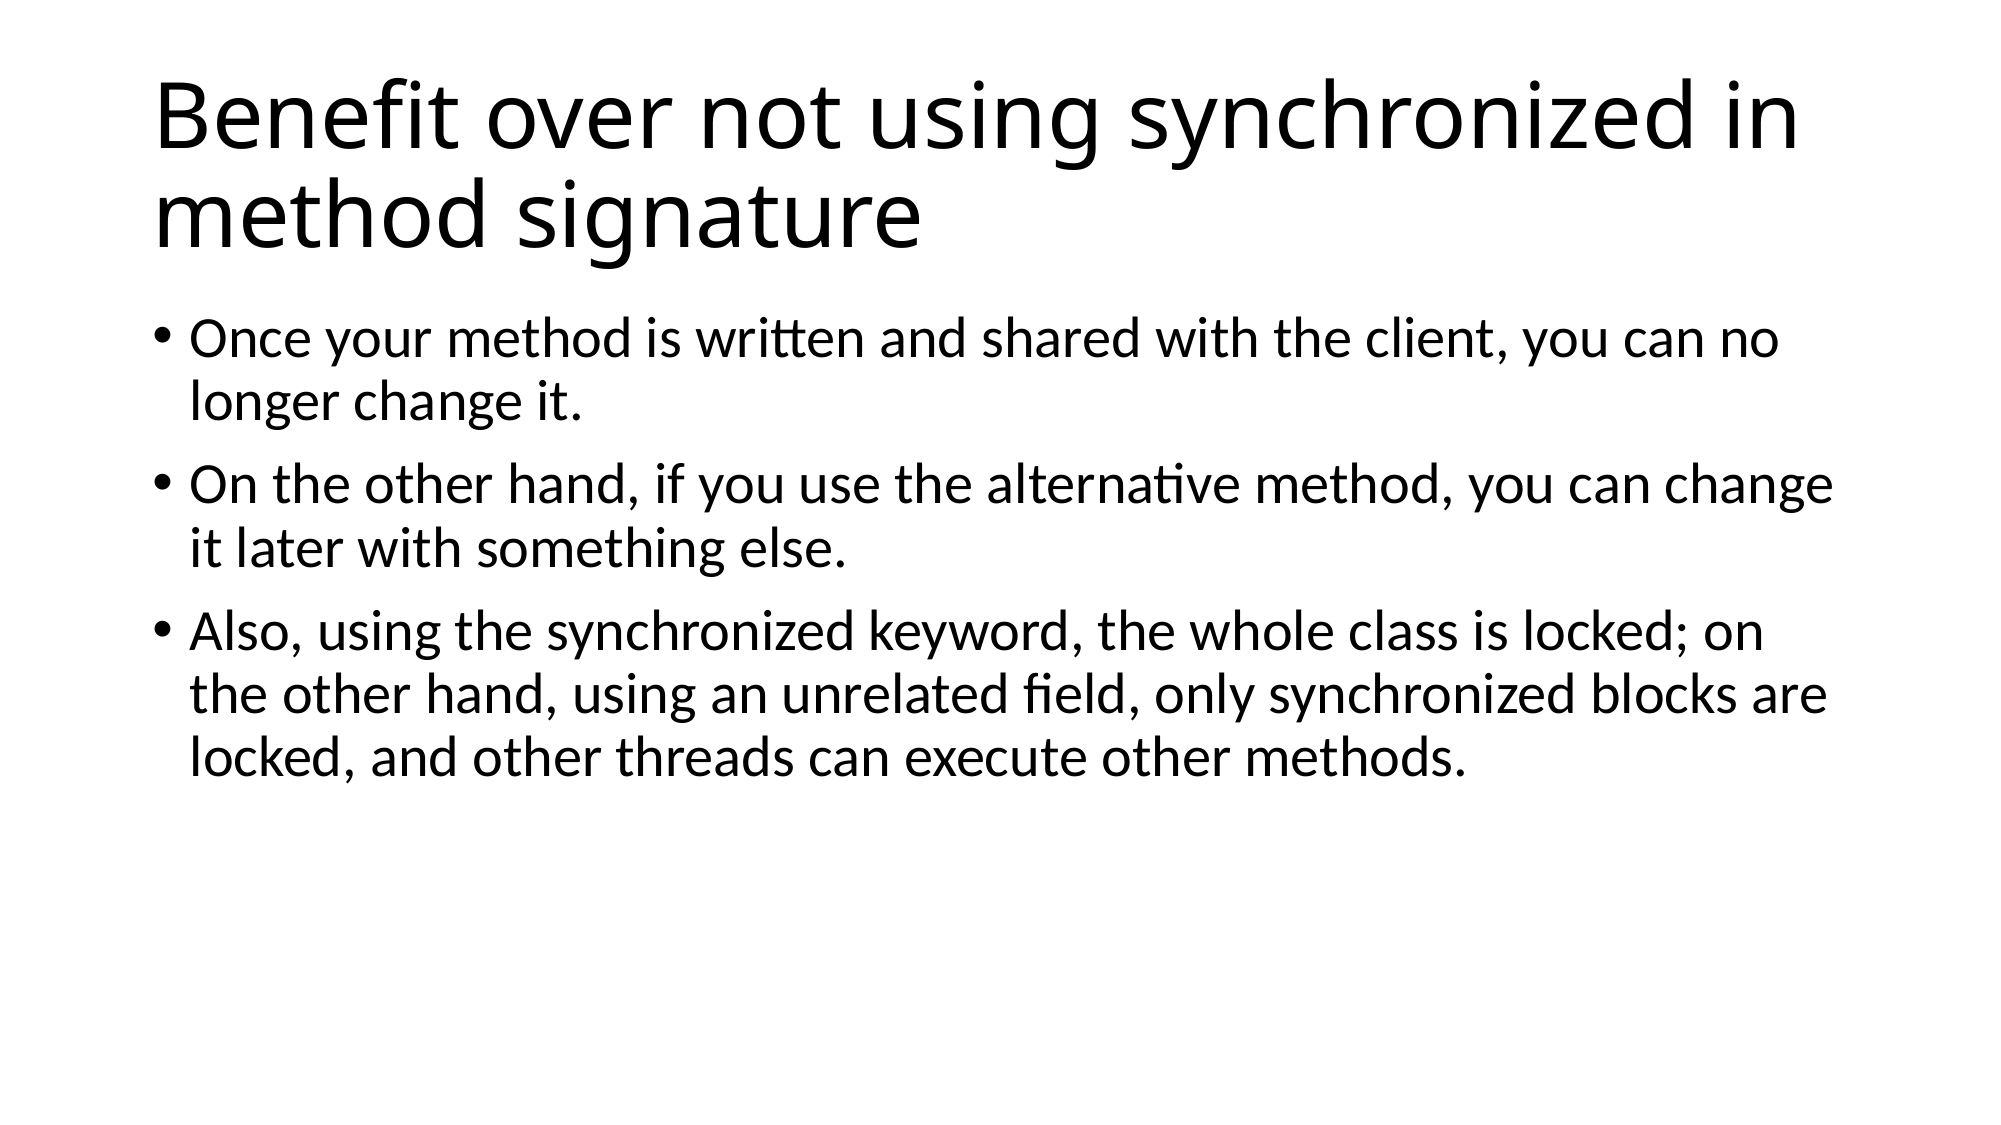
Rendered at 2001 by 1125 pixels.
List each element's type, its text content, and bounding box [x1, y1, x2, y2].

list Once your method is written and shared with the client, you can no longer change it. On the other hand, if you use the alternative method, you can change it later with something else. Also, using the synchronized keyword, the whole class is locked; on the other hand, using an unrelated field, only synchronized blocks are locked, and other threads can execute other methods. [137, 299, 1863, 1014]
title Benefit over not using synchronized in method signature [137, 59, 1863, 278]
